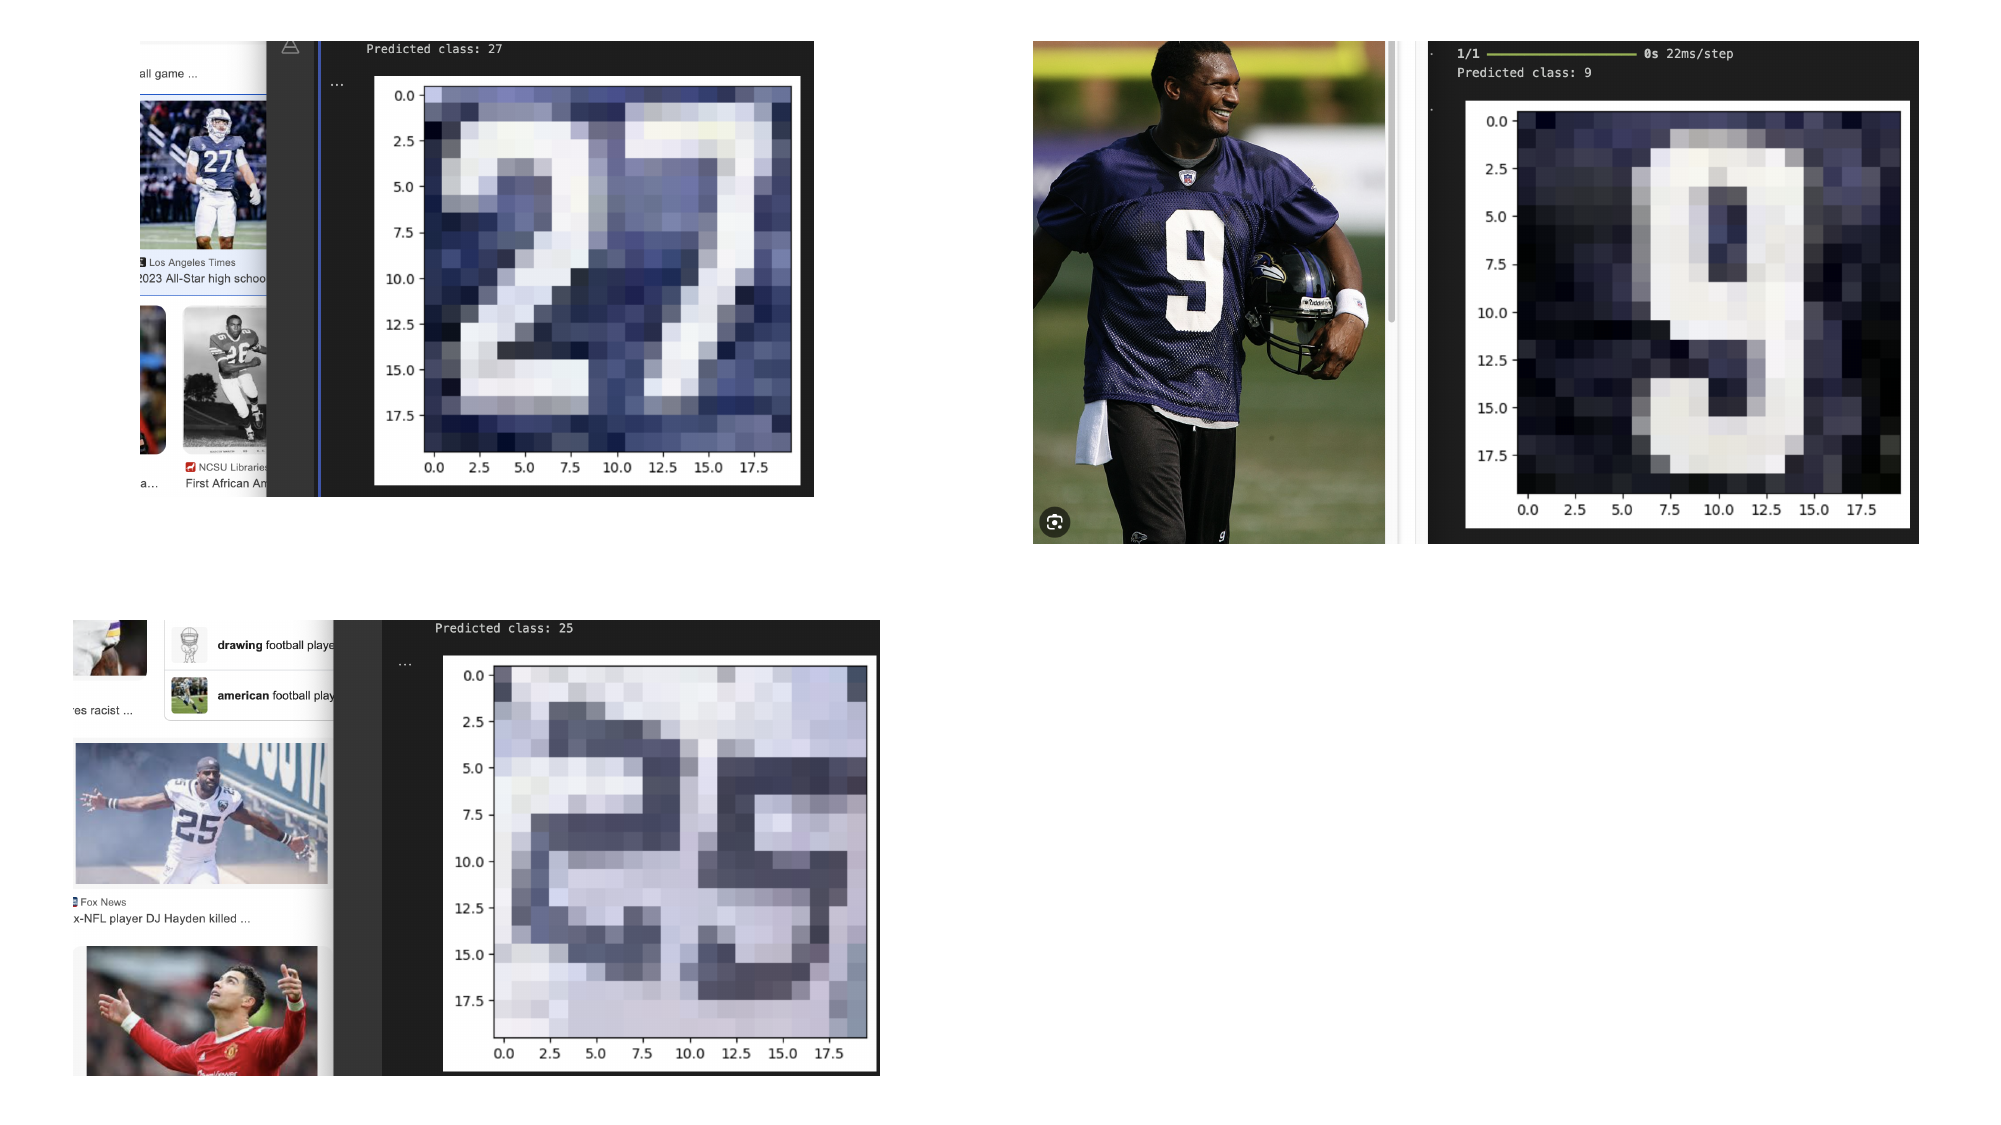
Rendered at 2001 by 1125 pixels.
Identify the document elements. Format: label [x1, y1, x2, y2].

picture [73, 620, 880, 1076]
picture [140, 41, 814, 497]
picture [1033, 41, 1919, 544]
